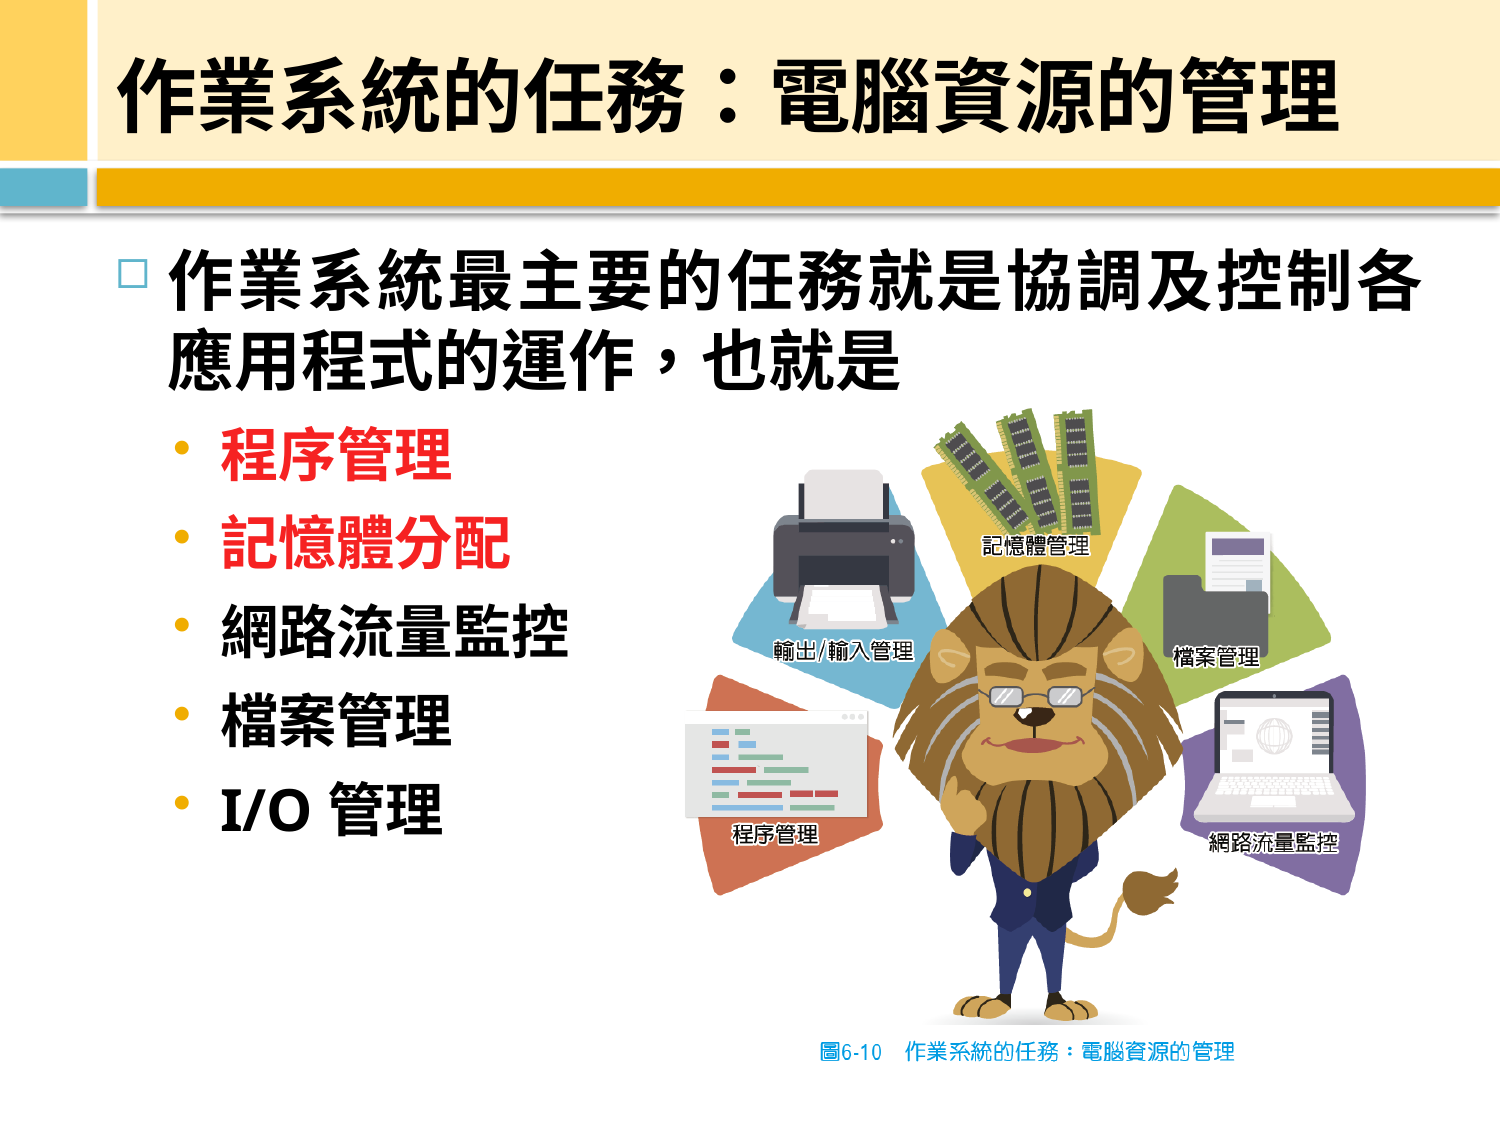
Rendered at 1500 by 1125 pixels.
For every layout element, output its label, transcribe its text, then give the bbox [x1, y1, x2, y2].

list 作業系統最主要的任務就是協調及控制各應用程式的運作，也就是 程序管理 記憶體分配 網路流量監控 檔案管理 I/O管理 [100, 231, 1438, 1024]
picture [637, 398, 1417, 1096]
title 作業系統的任務：電腦資源的管理 [100, 26, 1438, 161]
